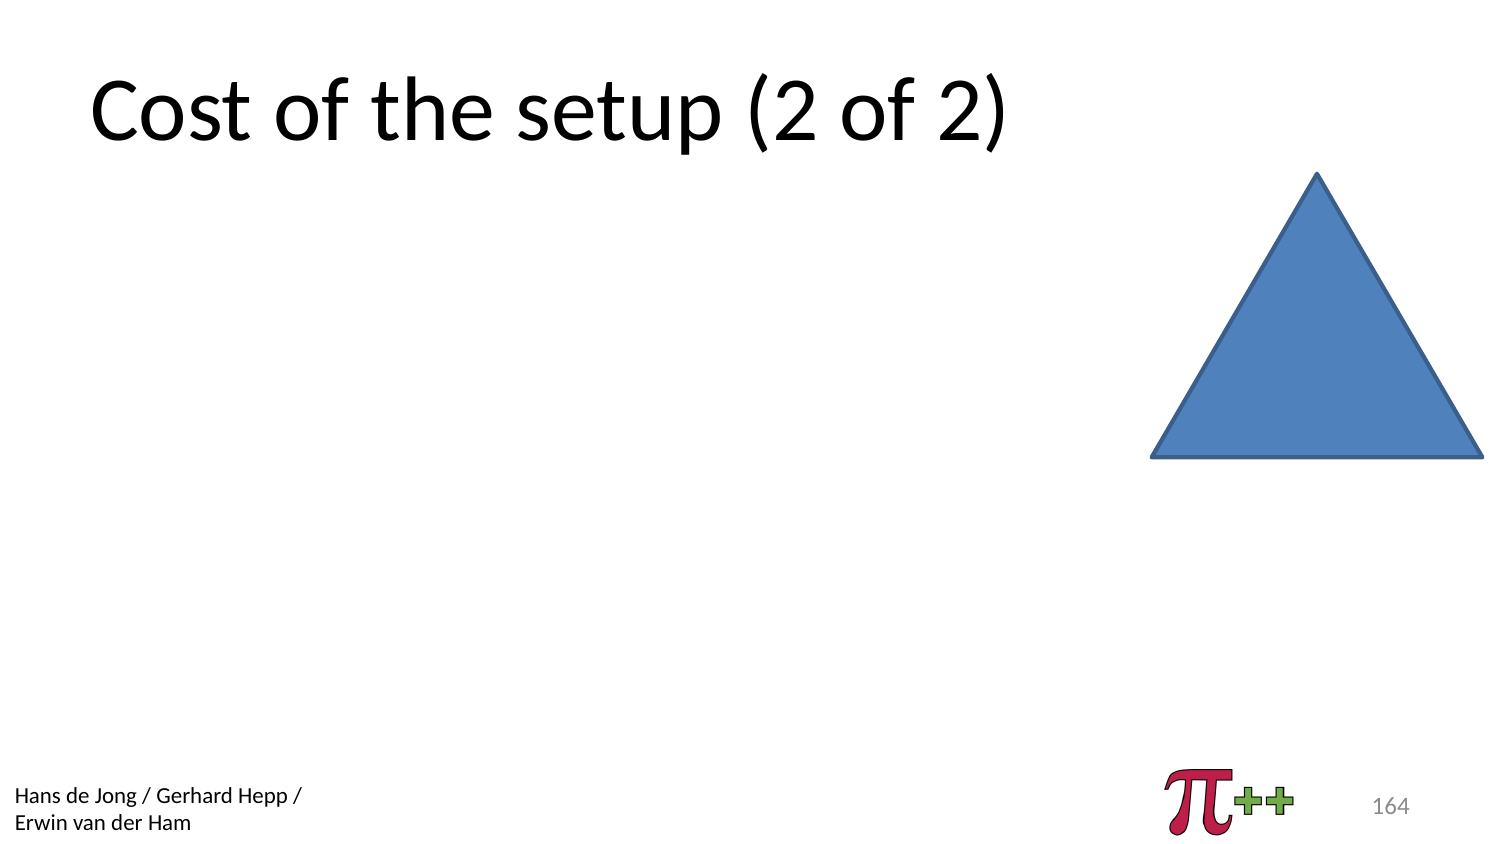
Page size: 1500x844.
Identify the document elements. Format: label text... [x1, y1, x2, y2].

title Cost of the setup (2 of 2) [75, 33, 1425, 175]
picture [1163, 768, 1294, 836]
text_box [1149, 171, 1485, 460]
slide_number 164 [1340, 782, 1425, 827]
